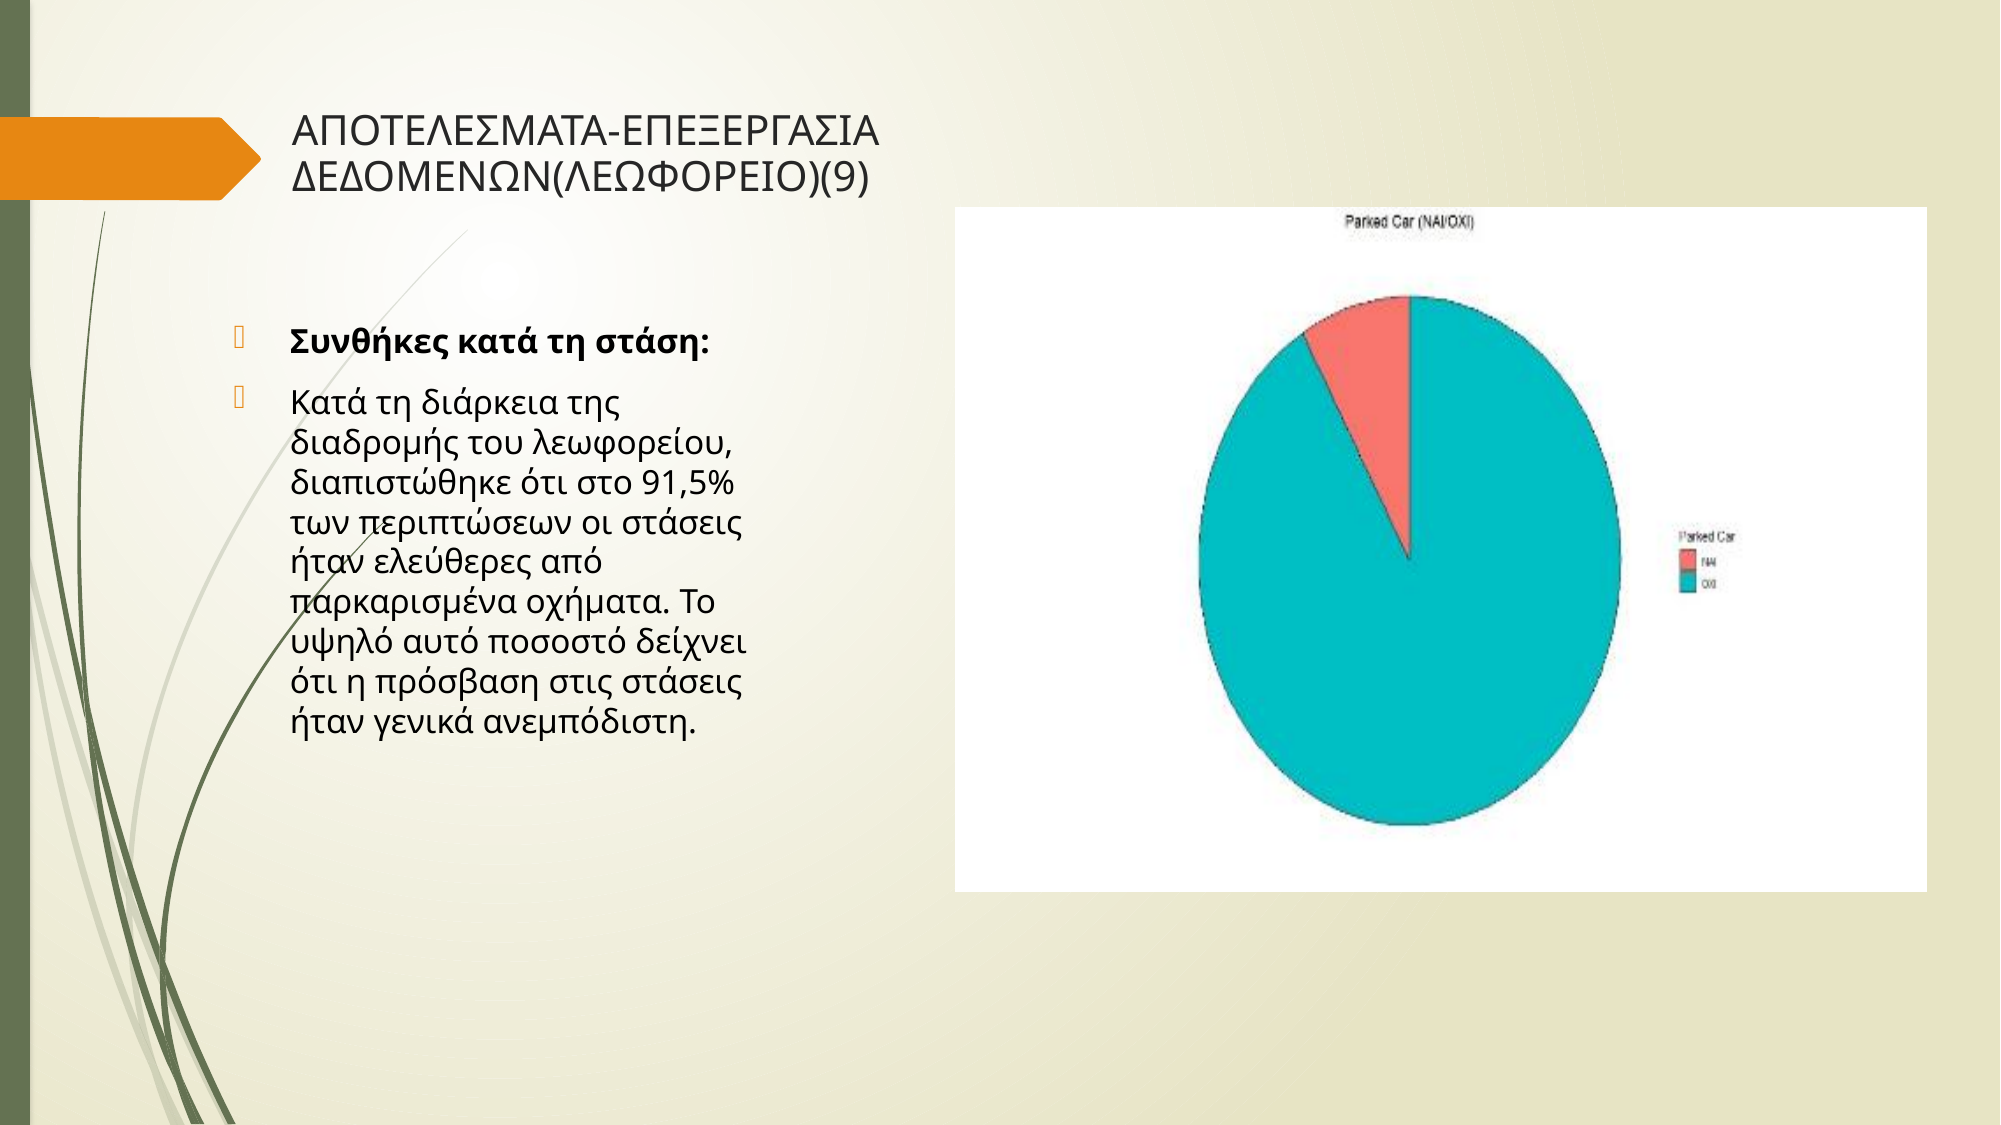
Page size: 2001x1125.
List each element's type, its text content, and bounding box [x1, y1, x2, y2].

picture [955, 207, 1928, 892]
list Συνθήκες κατά τη στάση: Κατά τη διάρκεια της διαδρομής του λεωφορείου, διαπιστώθηκε ότι στο 91,5% των περιπτώσεων οι στάσεις ήταν ελεύθερες από παρκαρισμένα οχήματα. Το υψηλό αυτό ποσοστό δείχνει ότι η πρόσβαση στις στάσεις ήταν γενικά ανεμπόδιστη. [218, 313, 805, 819]
title ΑΠΟΤΕΛΕΣΜΑΤΑ-ΕΠΕΞΕΡΓΑΣΙΑ ΔΕΔΟΜΕΝΩΝ(ΛΕΩΦΟΡΕΙΟ)(9) [276, 102, 956, 231]
